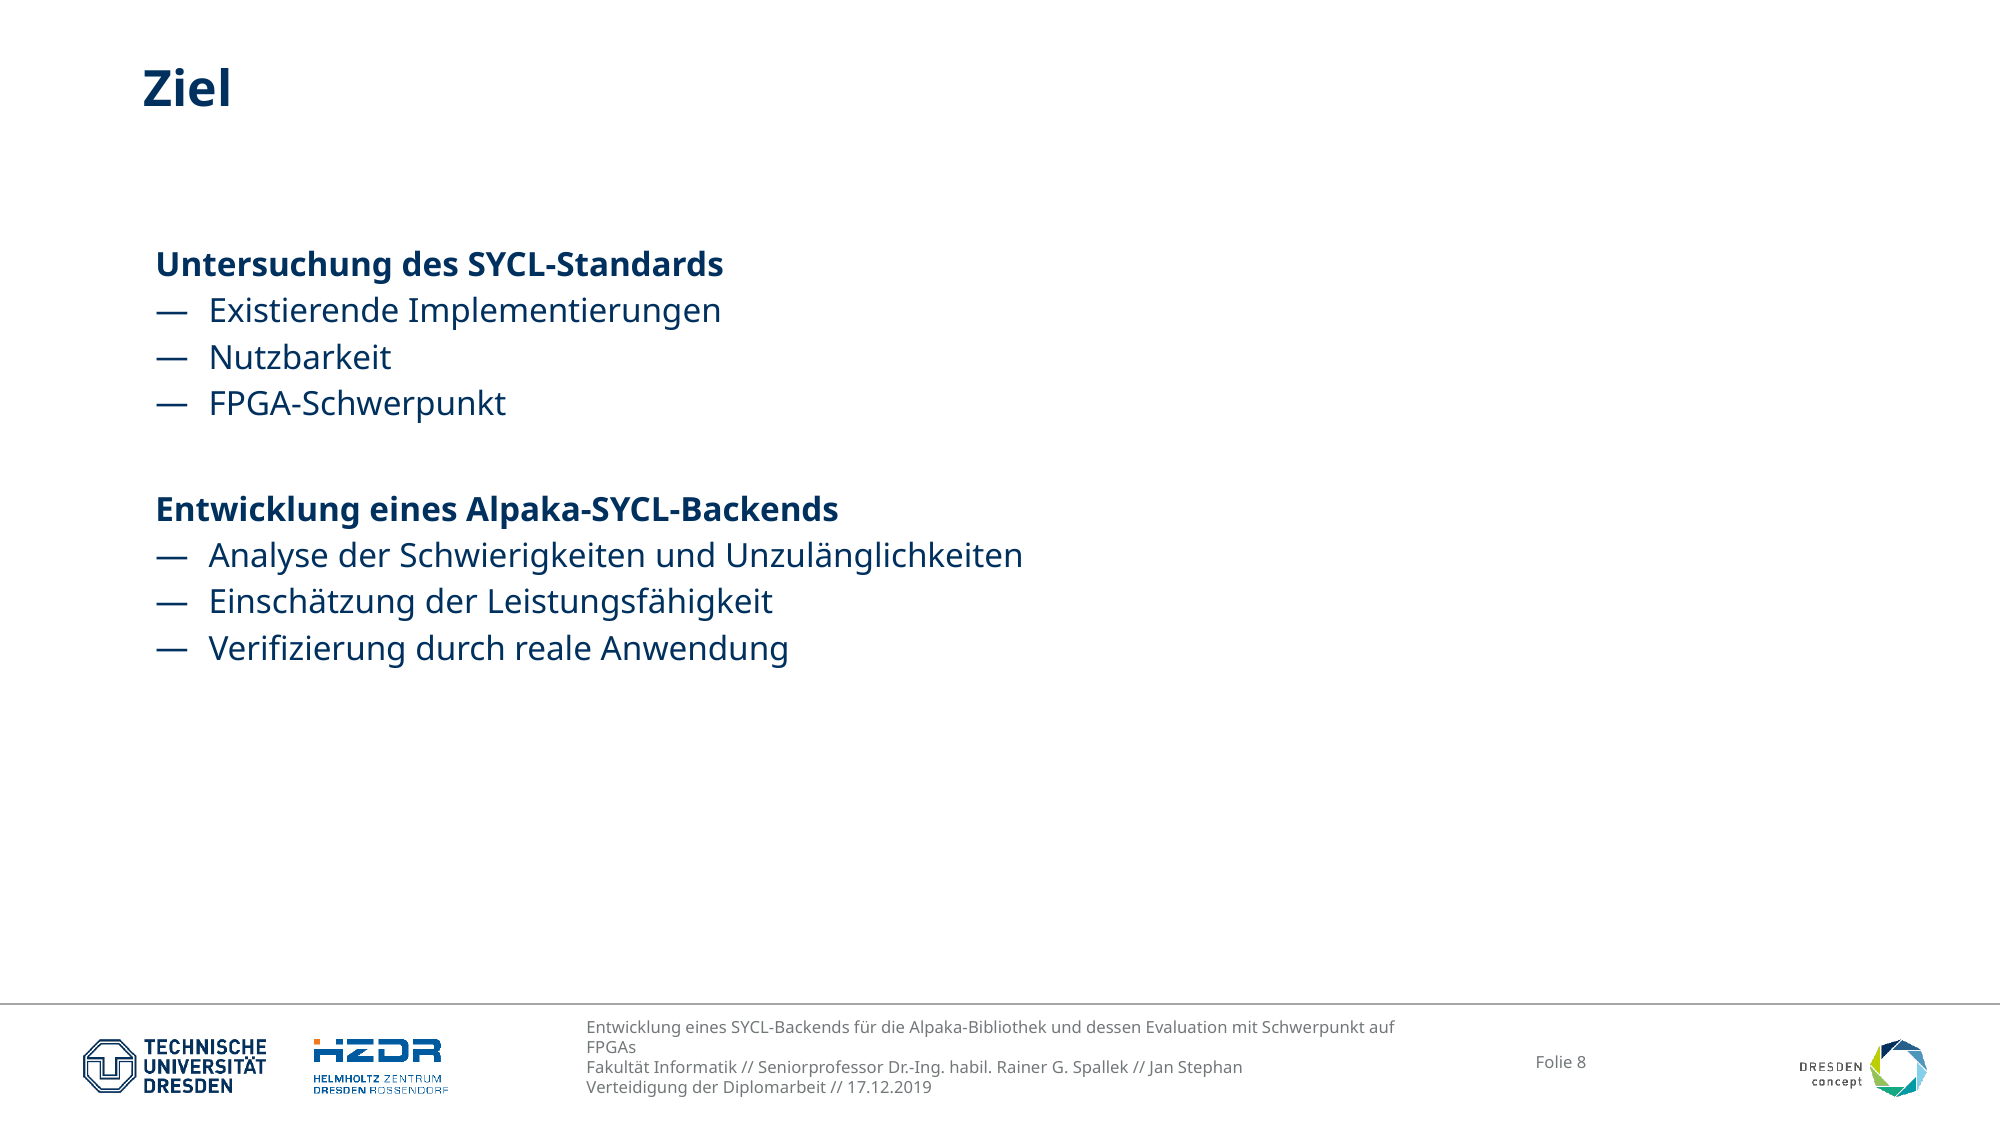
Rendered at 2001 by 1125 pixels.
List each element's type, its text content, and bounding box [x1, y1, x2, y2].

picture [1800, 1039, 1927, 1097]
title Ziel [143, 56, 1880, 169]
picture [302, 1027, 459, 1105]
picture [83, 1039, 266, 1093]
list Untersuchung des SYCL-Standards Existierende Implementierungen Nutzbarkeit FPGA-Schwerpunkt Entwicklung eines Alpaka-SYCL-Backends Analyse der Schwierigkeiten und Unzulänglichkeiten Einschätzung der Leistungsfähigkeit Verifizierung durch reale Anwendung [143, 243, 1880, 957]
